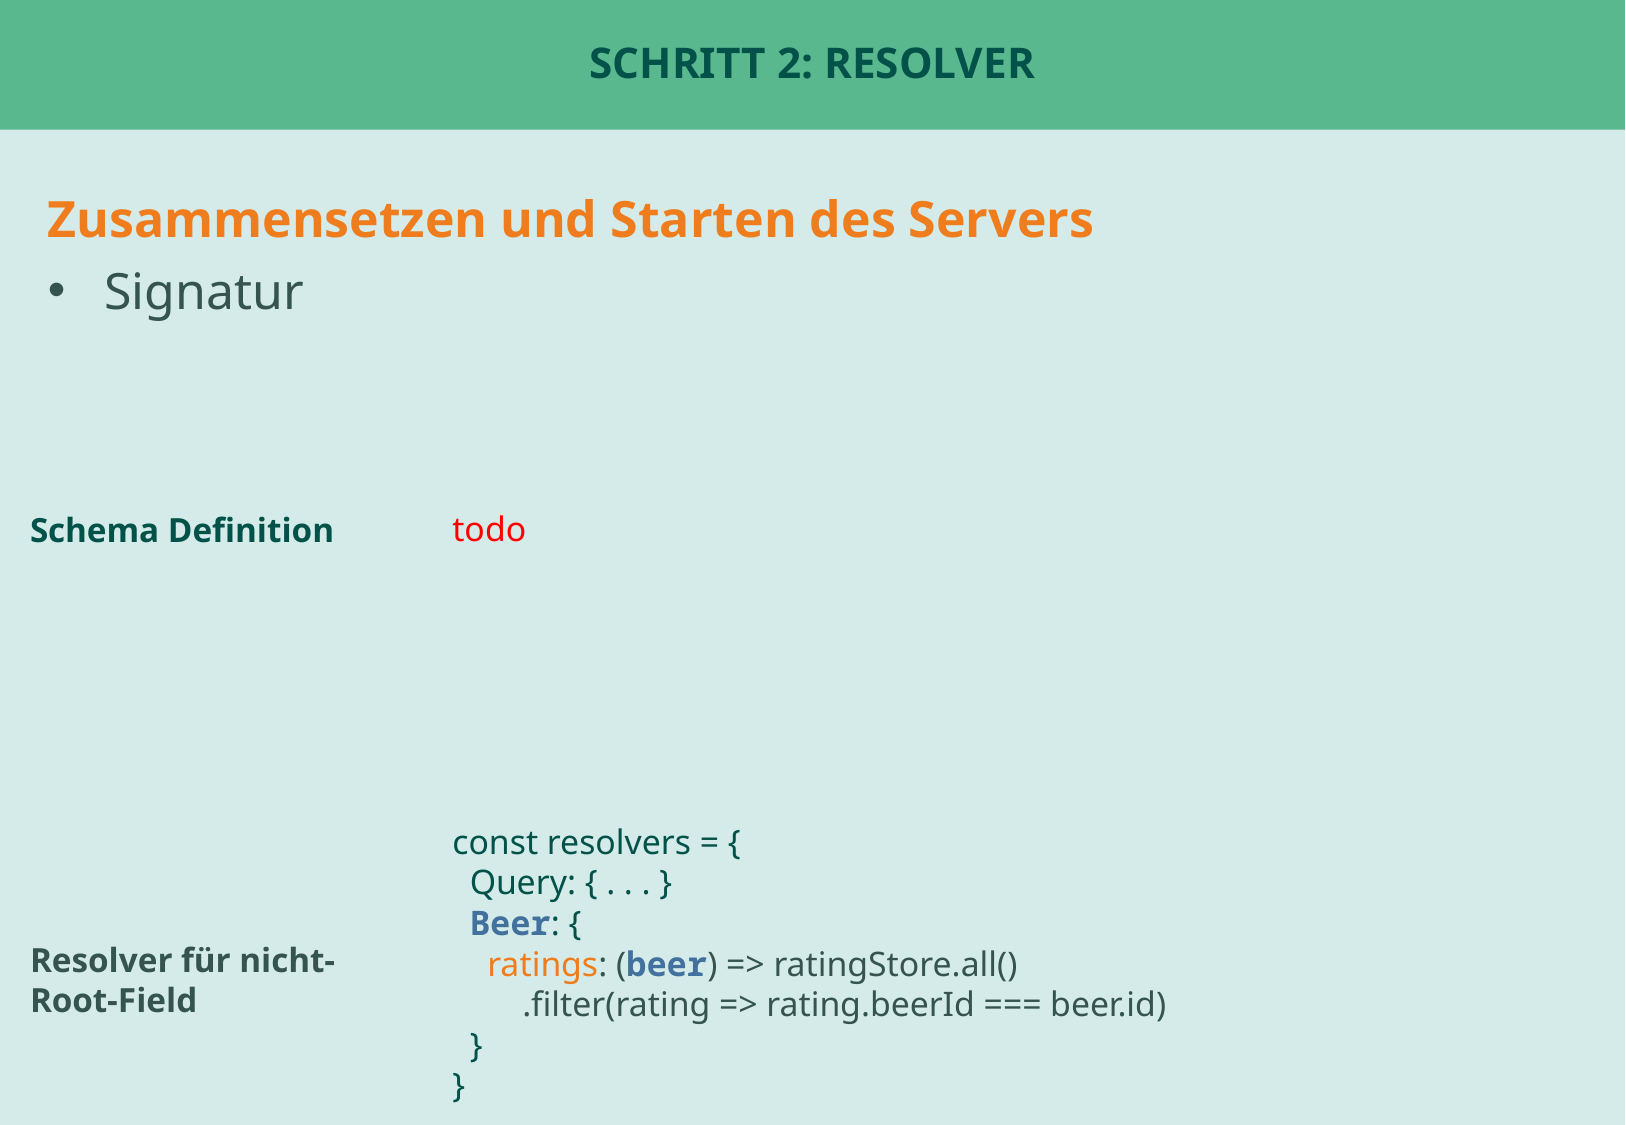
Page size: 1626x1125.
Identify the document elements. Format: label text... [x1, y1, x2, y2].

text_box const resolvers = { Query: { . . . } Beer: { ratings: (beer) => ratingStore.all() .filter(rating => rating.beerId === beer.id) } } [452, 820, 1555, 1105]
text_box Zusammensetzen und Starten des Servers Signatur [33, 168, 1592, 327]
text_box Resolver für nicht-Root-Field [15, 932, 416, 1027]
title Schritt 2: Resolver [0, 0, 1625, 130]
text_box Schema Definition [15, 501, 416, 557]
text_box todo [452, 507, 1555, 549]
